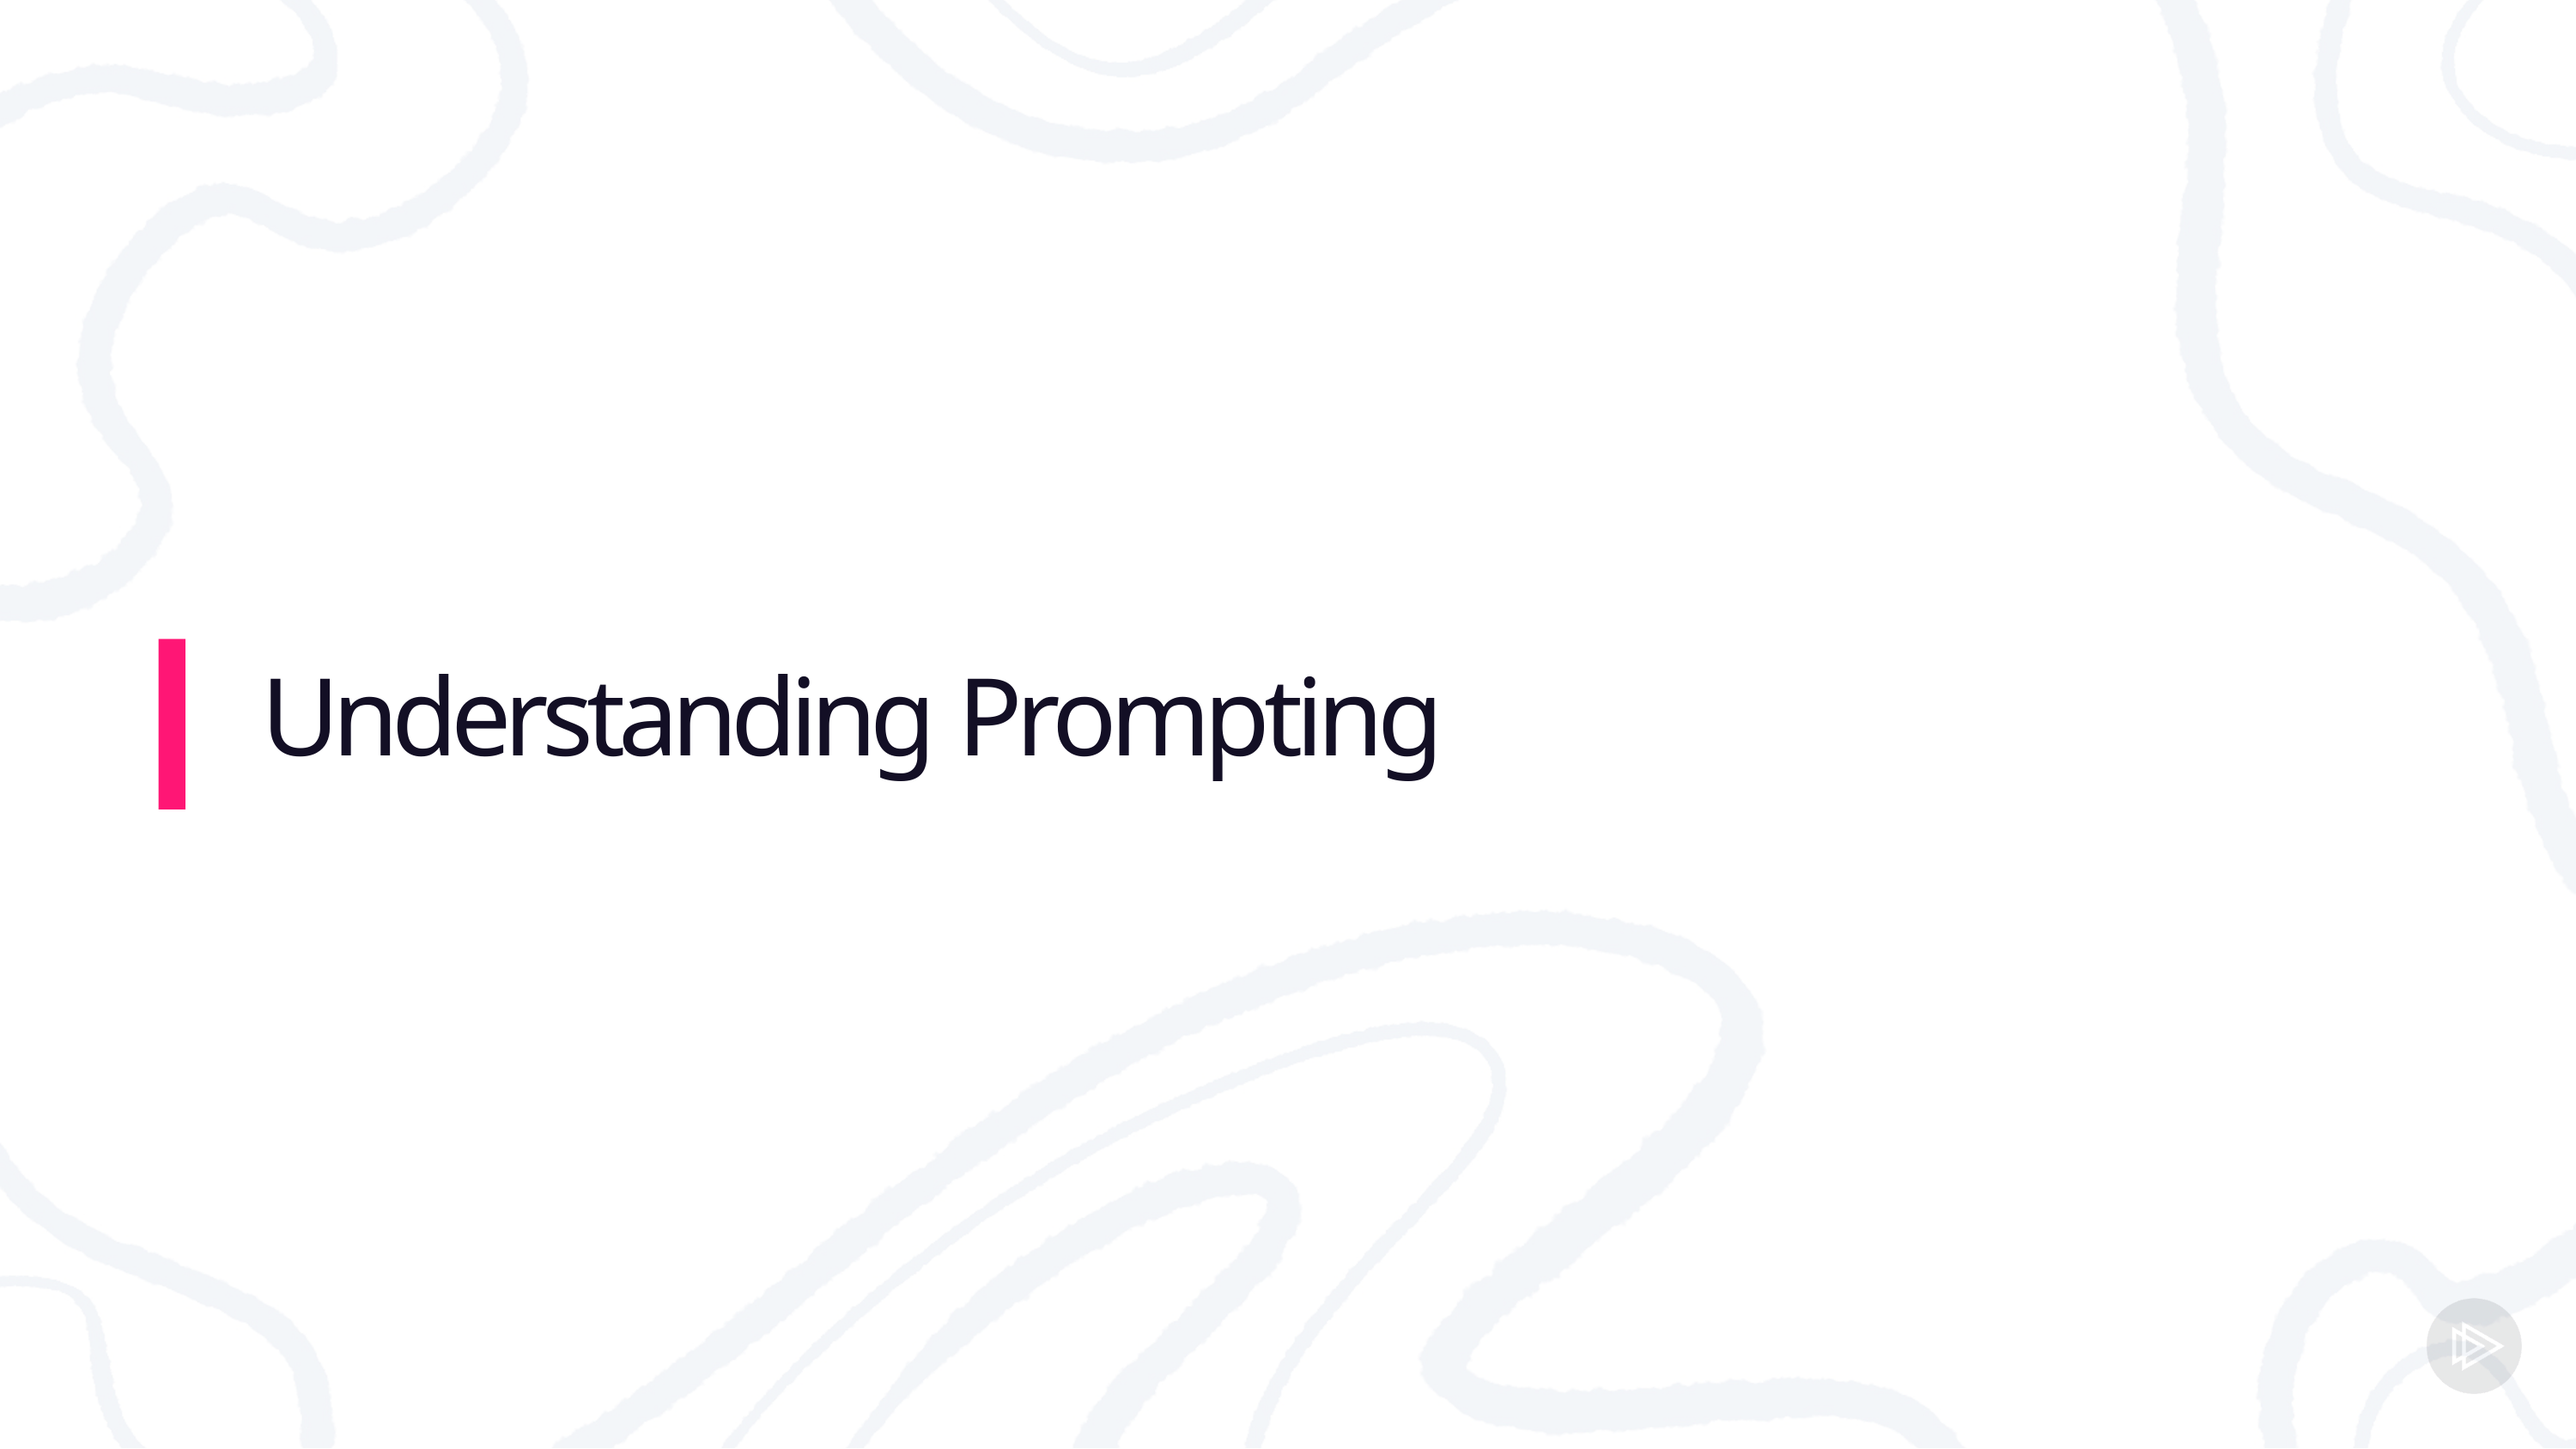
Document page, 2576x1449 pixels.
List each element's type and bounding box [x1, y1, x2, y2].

text_box [0, 0, 2576, 1449]
